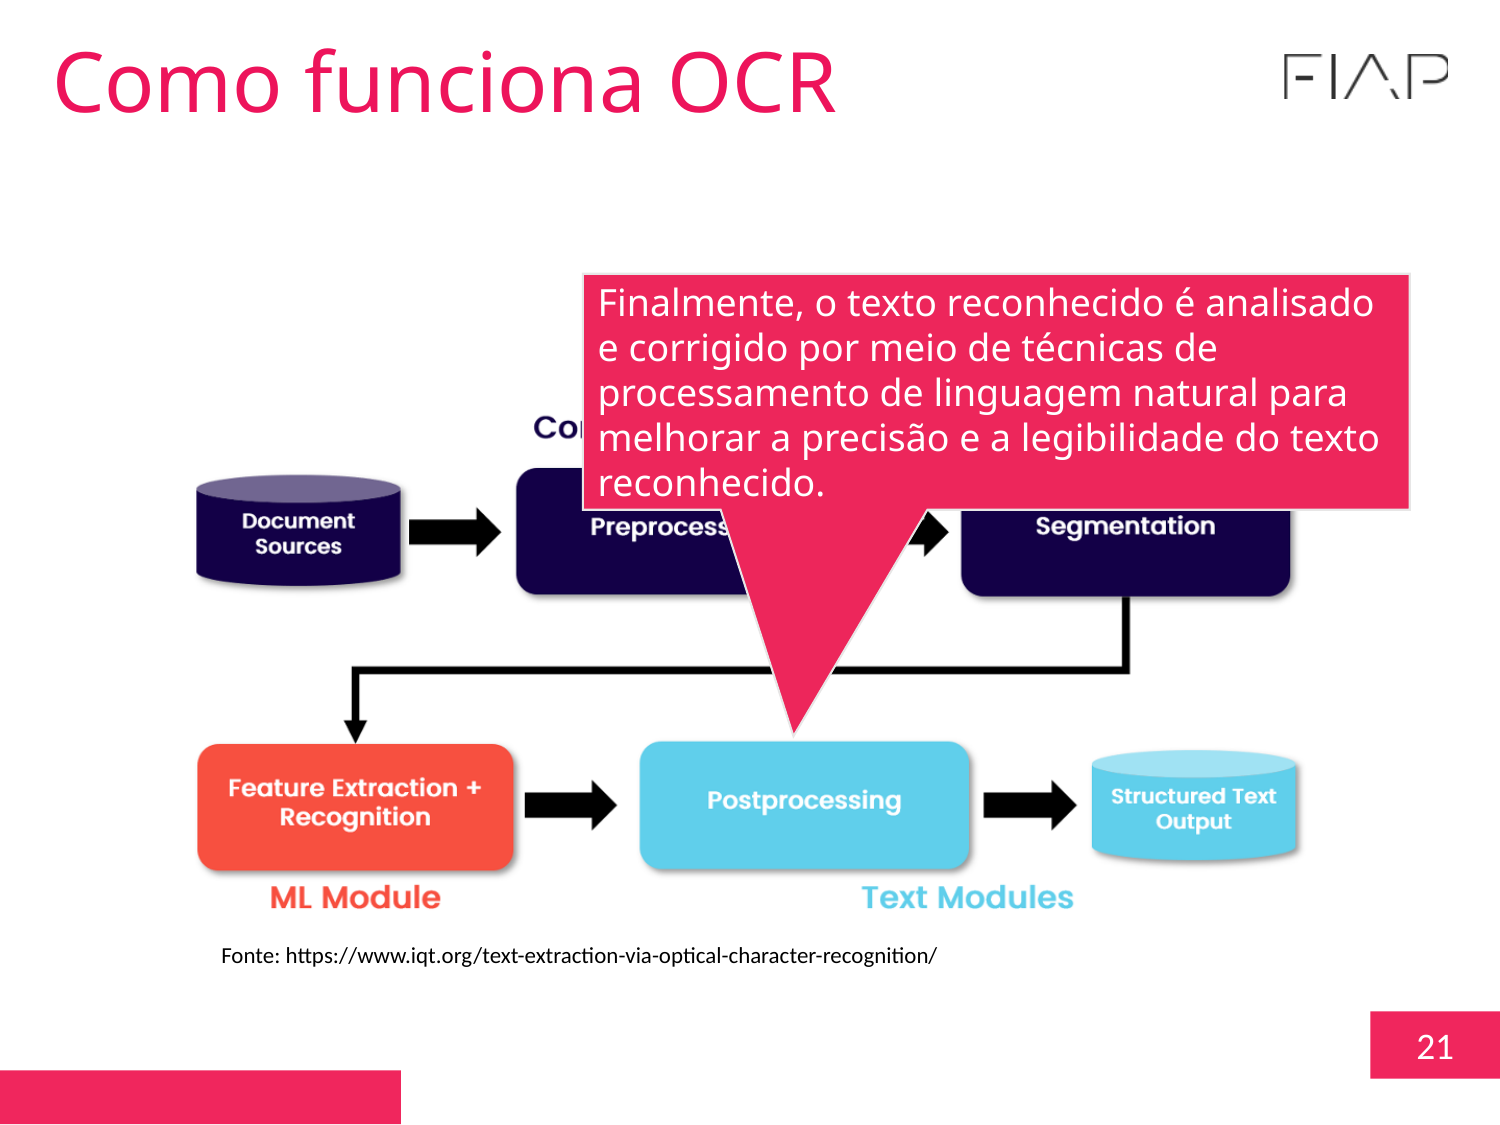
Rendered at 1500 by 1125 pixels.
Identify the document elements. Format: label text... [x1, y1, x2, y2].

text_box Como funciona OCR [37, 21, 1075, 137]
text_box Finalmente, o texto reconhecido é analisado e corrigido por meio de técnicas de processamento de linguagem natural para melhorar a precisão e a legibilidade do texto reconhecido. [581, 272, 1411, 511]
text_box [187, 398, 1313, 976]
